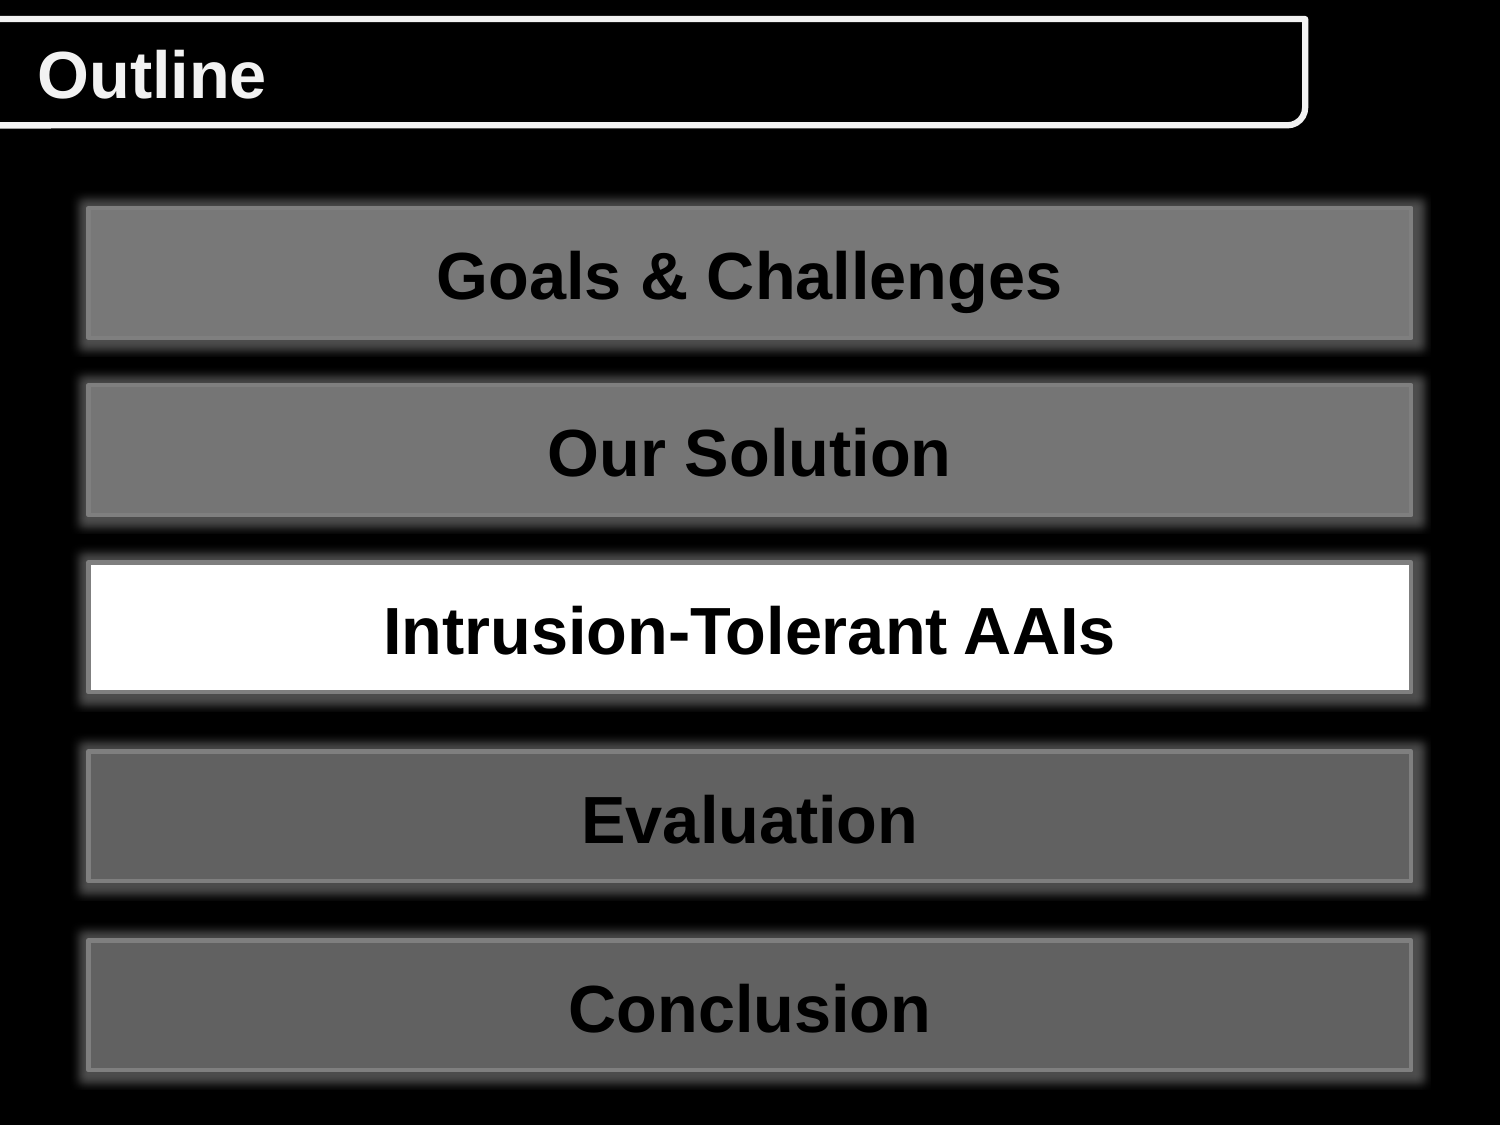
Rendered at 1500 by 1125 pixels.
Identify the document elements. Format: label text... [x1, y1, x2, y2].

text_box Goals & Challenges [86, 206, 1413, 340]
text_box Outline [0, 15, 1309, 129]
text_box Conclusion [86, 938, 1413, 1072]
text_box Our Solution [86, 383, 1413, 517]
text_box Intrusion-Tolerant AAIs [86, 560, 1413, 694]
text_box Evaluation [86, 749, 1413, 883]
